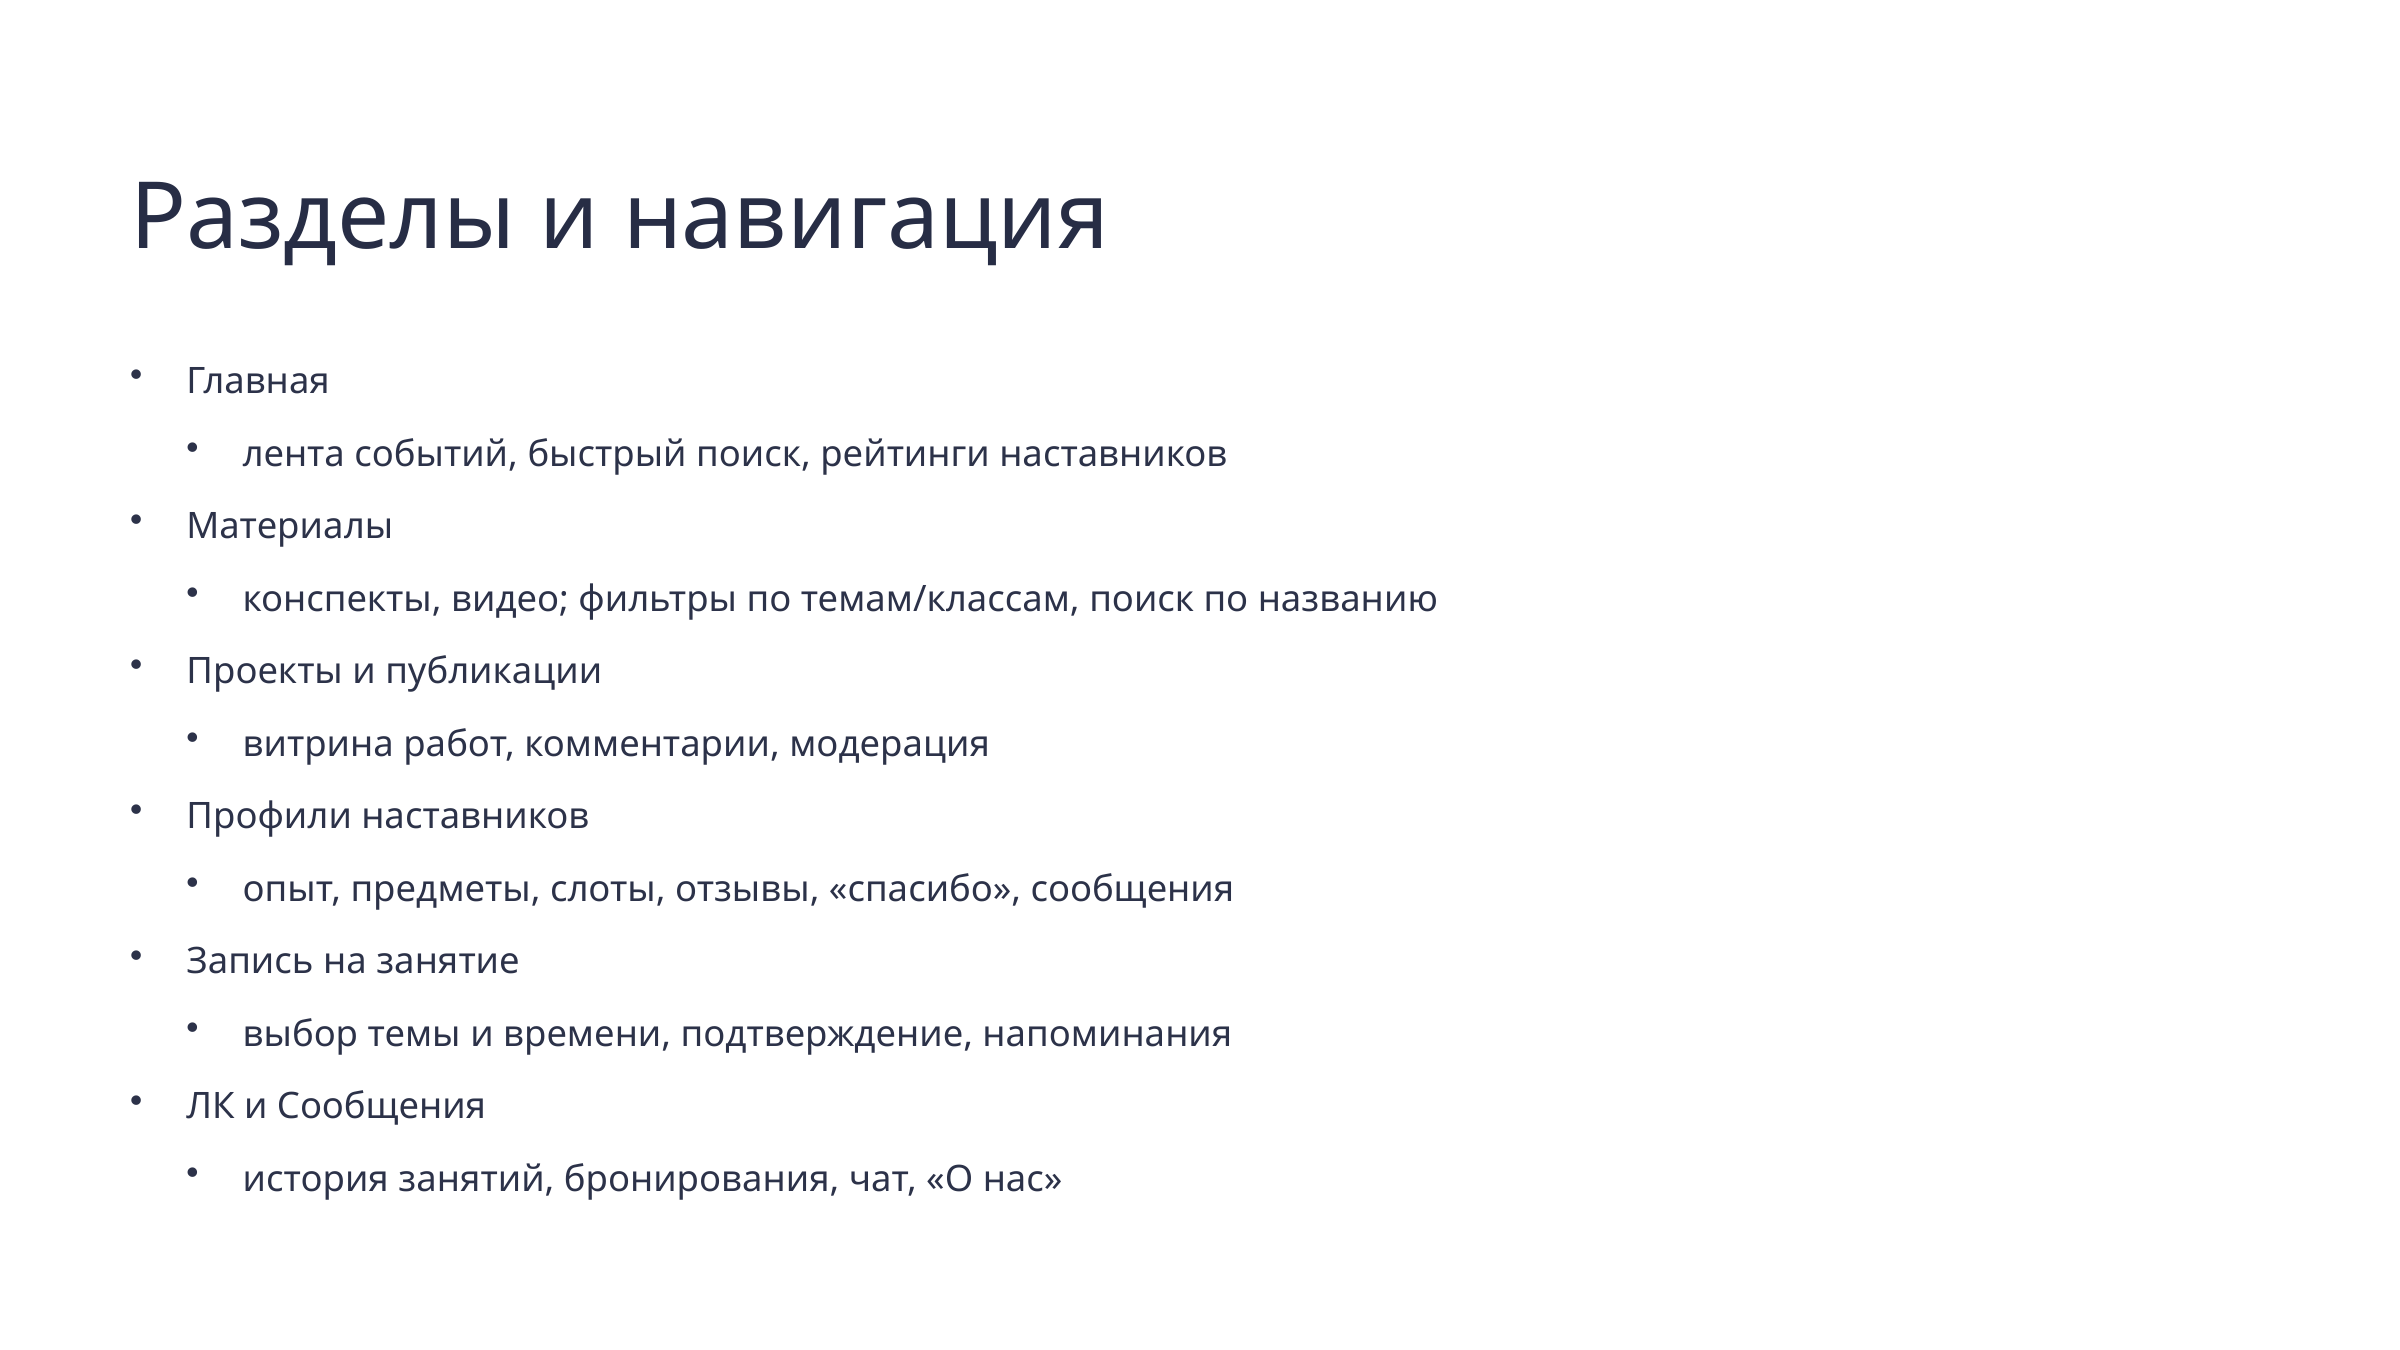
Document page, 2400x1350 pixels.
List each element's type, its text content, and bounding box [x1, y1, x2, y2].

text_box ЛК и Сообщения [130, 1066, 2270, 1127]
text_box Проекты и публикации [130, 631, 2270, 692]
text_box опыт, предметы, слоты, отзывы, «спасибо», сообщения [130, 849, 2270, 909]
text_box конспекты, видео; фильтры по темам/классам, поиск по названию [130, 559, 2270, 619]
text_box история занятий, бронирования, чат, «О нас» [130, 1139, 2270, 1199]
text_box Разделы и навигация [130, 150, 1099, 268]
text_box Главная [130, 341, 2270, 401]
text_box лента событий, быстрый поиск, рейтинги наставников [130, 414, 2270, 474]
text_box Запись на занятие [130, 921, 2270, 982]
text_box выбор темы и времени, подтверждение, напоминания [130, 994, 2270, 1054]
text_box Профили наставников [130, 776, 2270, 837]
text_box витрина работ, комментарии, модерация [130, 704, 2270, 764]
text_box Материалы [130, 486, 2270, 547]
